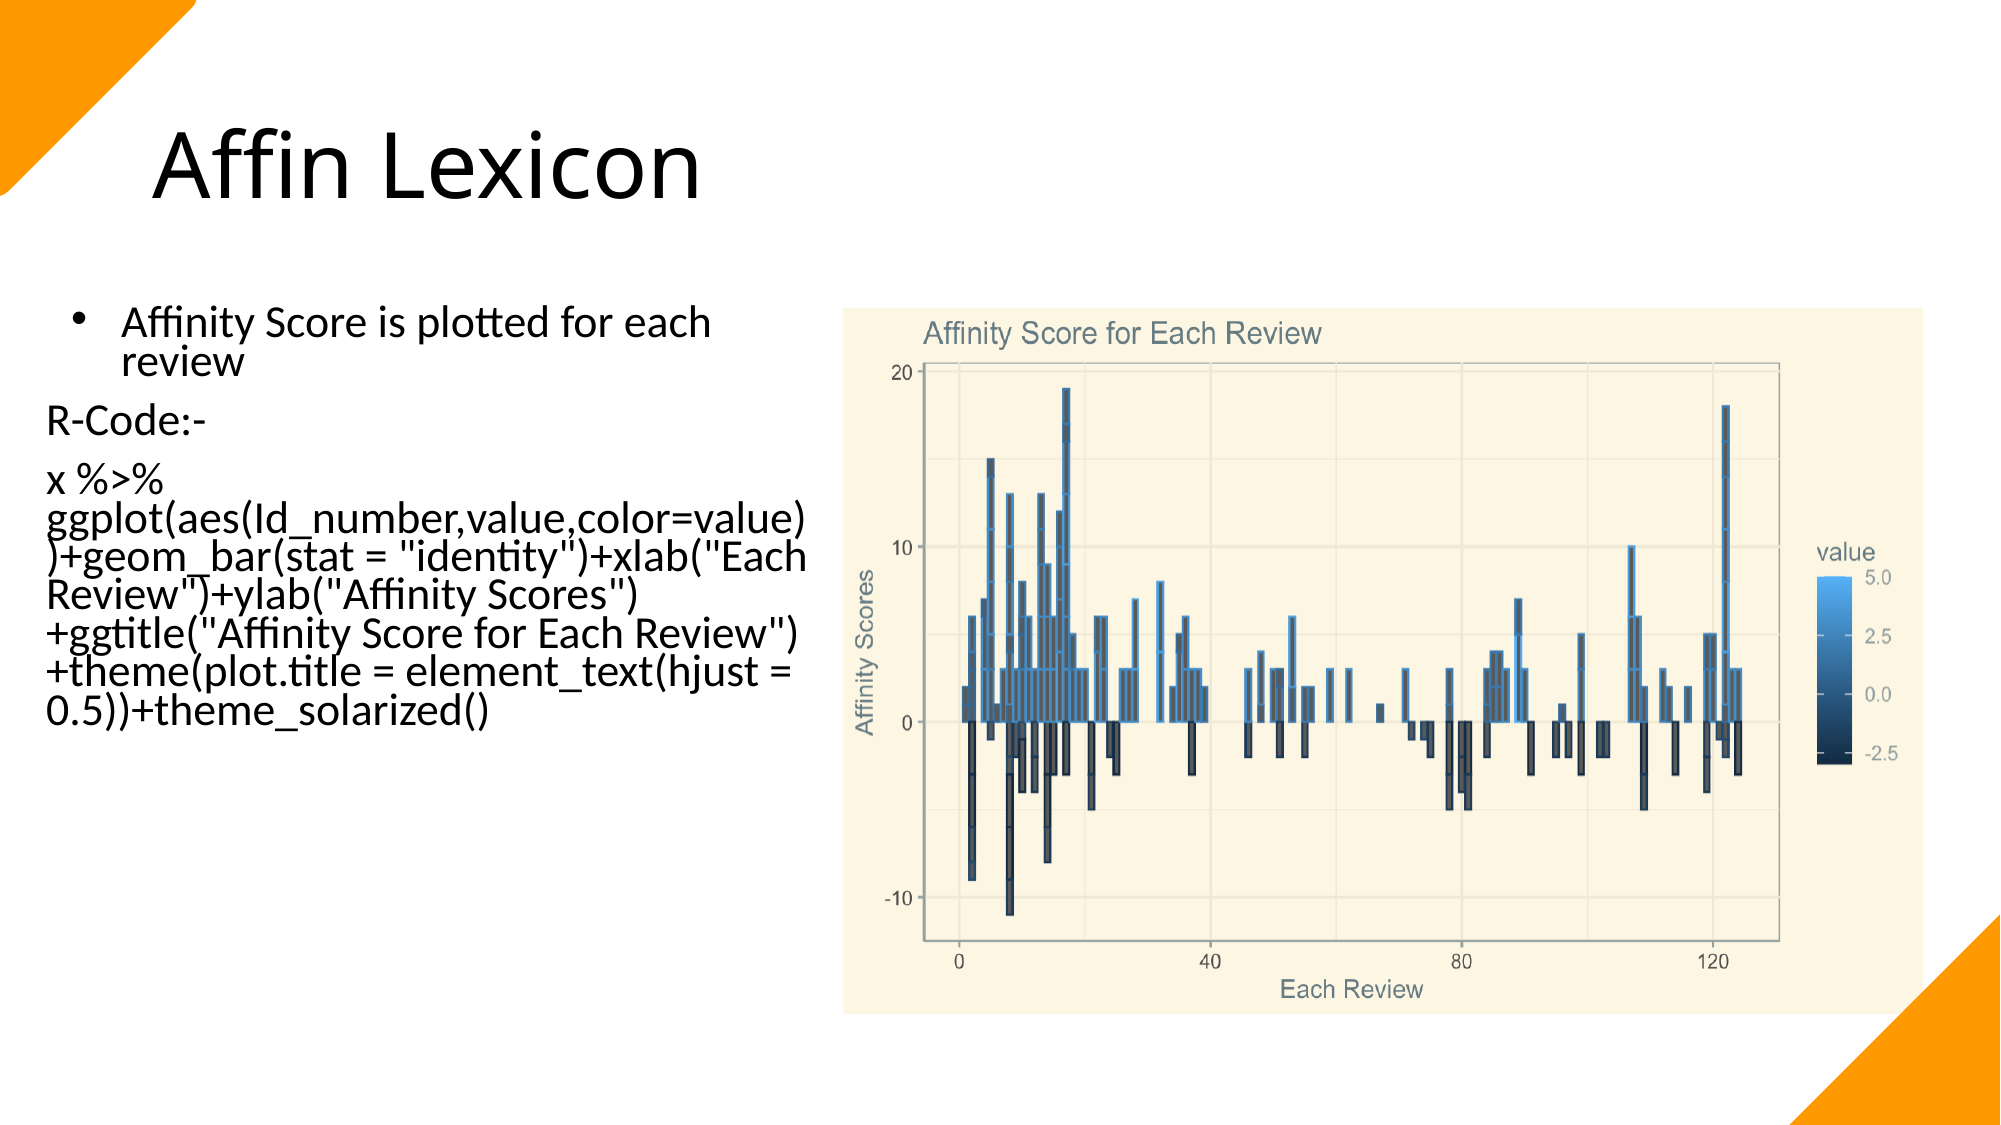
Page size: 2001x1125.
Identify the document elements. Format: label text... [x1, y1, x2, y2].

text_box [1789, 914, 2000, 1125]
text_box [0, 0, 197, 196]
title Affin Lexicon [137, 59, 1863, 278]
list Affinity Score is plotted for each review R-Code:- x %>% ggplot(aes(Id_number,value,color=value))+geom_bar(stat = "identity")+xlab("Each Review")+ylab("Affinity Scores")+ggtitle("Affinity Score for Each Review")+theme(plot.title = element_text(hjust = 0.5))+theme_solarized() [31, 299, 833, 1014]
picture [835, 299, 1926, 1014]
